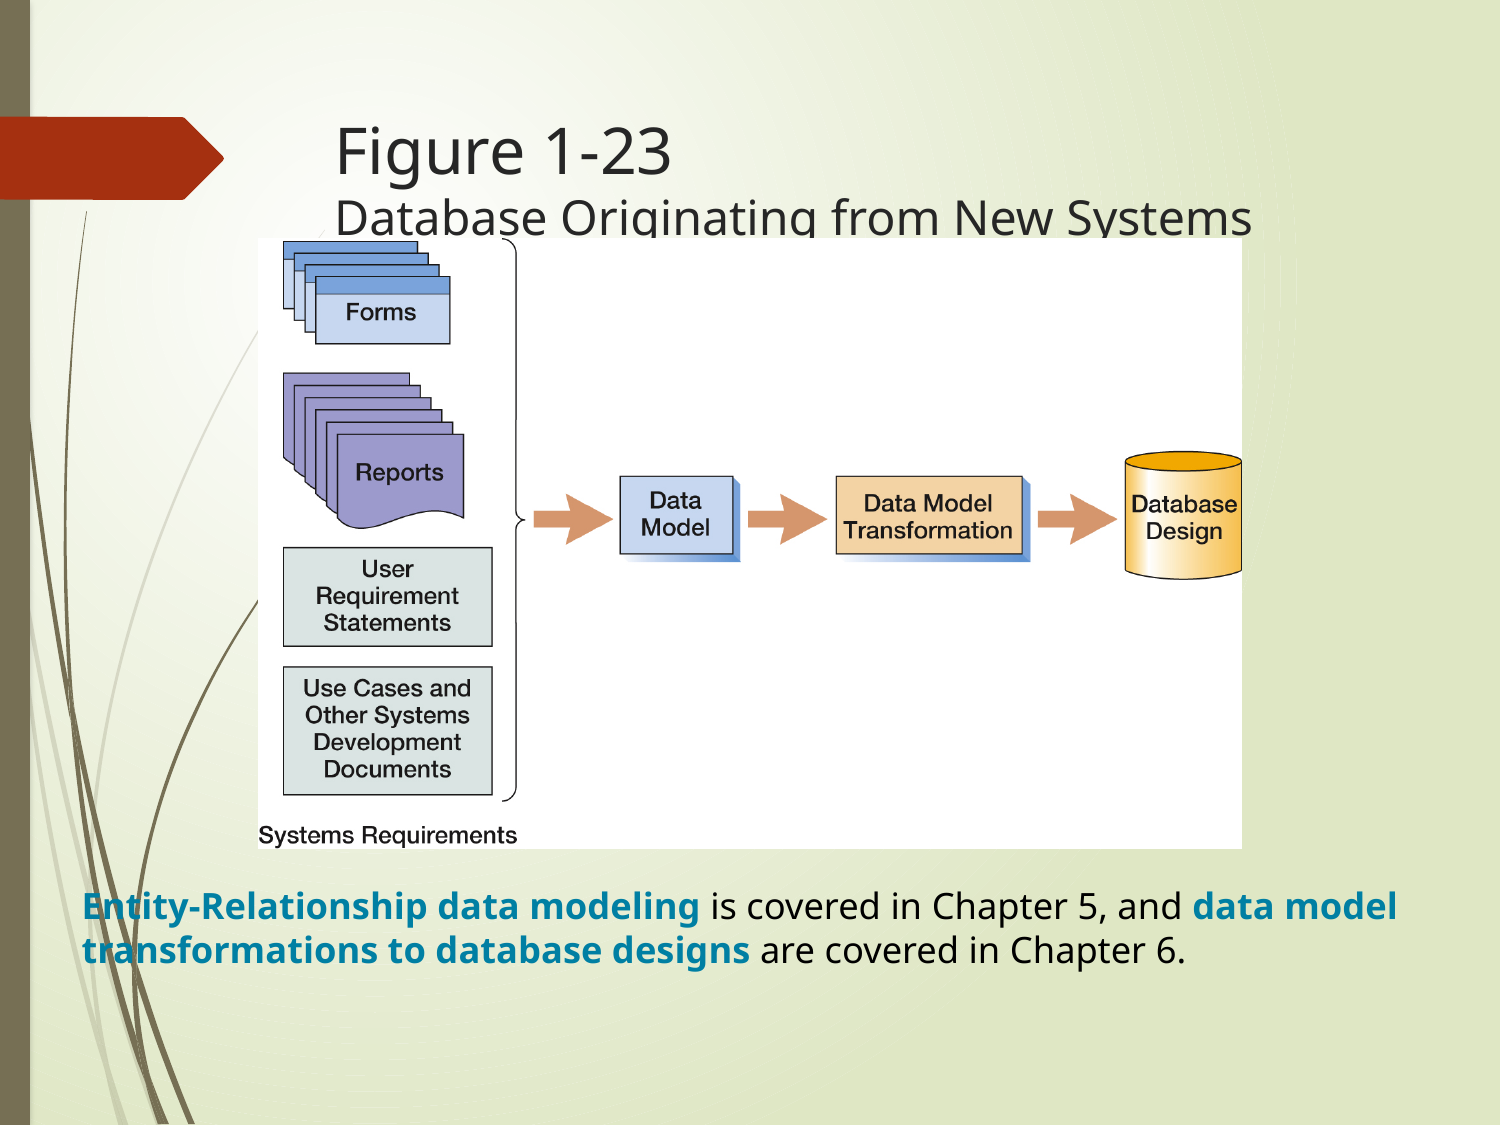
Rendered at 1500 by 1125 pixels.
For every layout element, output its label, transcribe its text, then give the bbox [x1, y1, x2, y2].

picture [257, 238, 1243, 849]
title Figure 1-23 Database Originating from New Systems Development [319, 102, 1400, 313]
list Entity-Relationship data modeling is covered in Chapter 5, and data model transformations to database designs are covered in Chapter 6. [51, 876, 1455, 1005]
